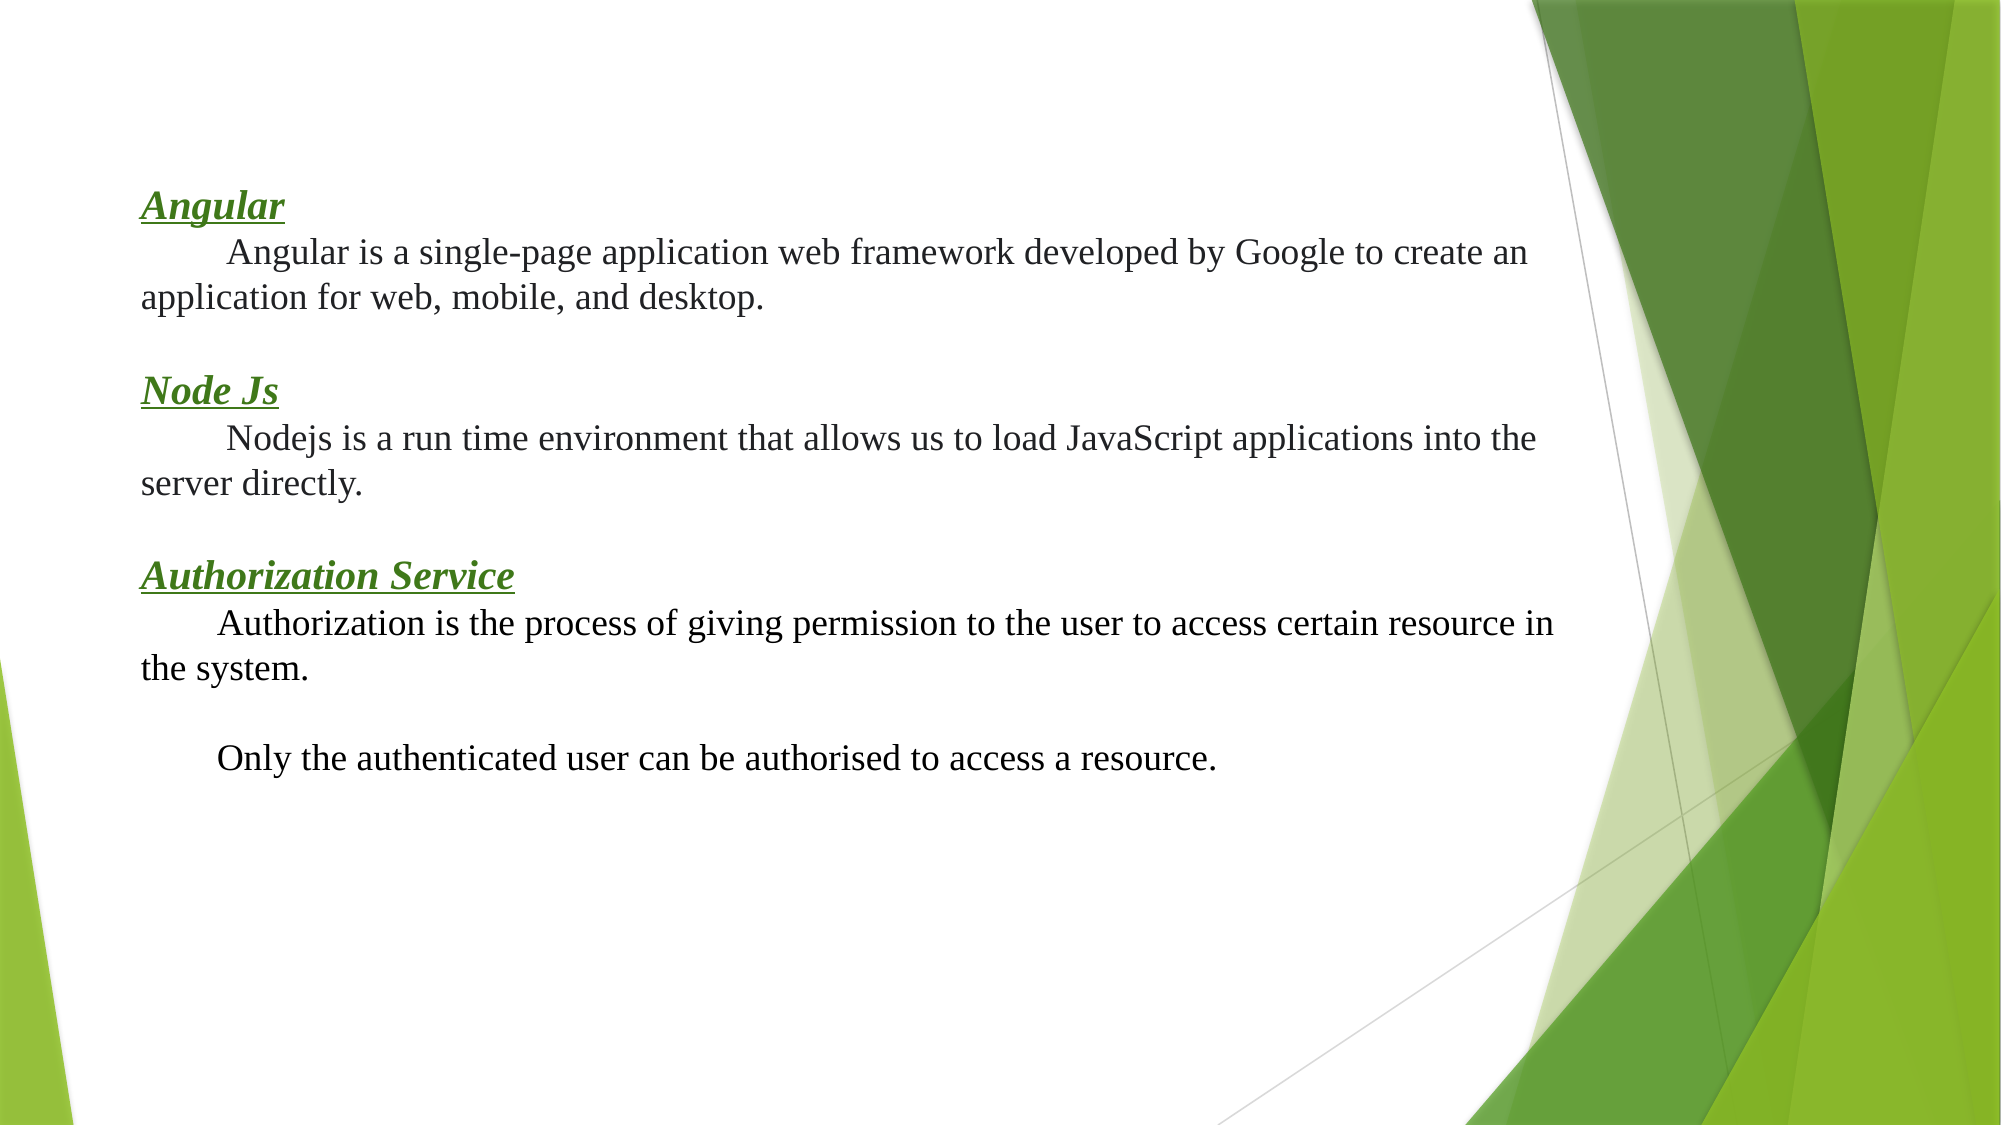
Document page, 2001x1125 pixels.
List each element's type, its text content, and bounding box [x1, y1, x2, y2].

text_box Angular Angular is a single-page application web framework developed by Google to create an application for web, mobile, and desktop. Node Js Nodejs is a run time environment that allows us to load JavaScript applications into the server directly. Authorization Service Authorization is the process of giving permission to the user to access certain resource in the system. Only the authenticated user can be authorised to access a resource. [126, 170, 1605, 830]
